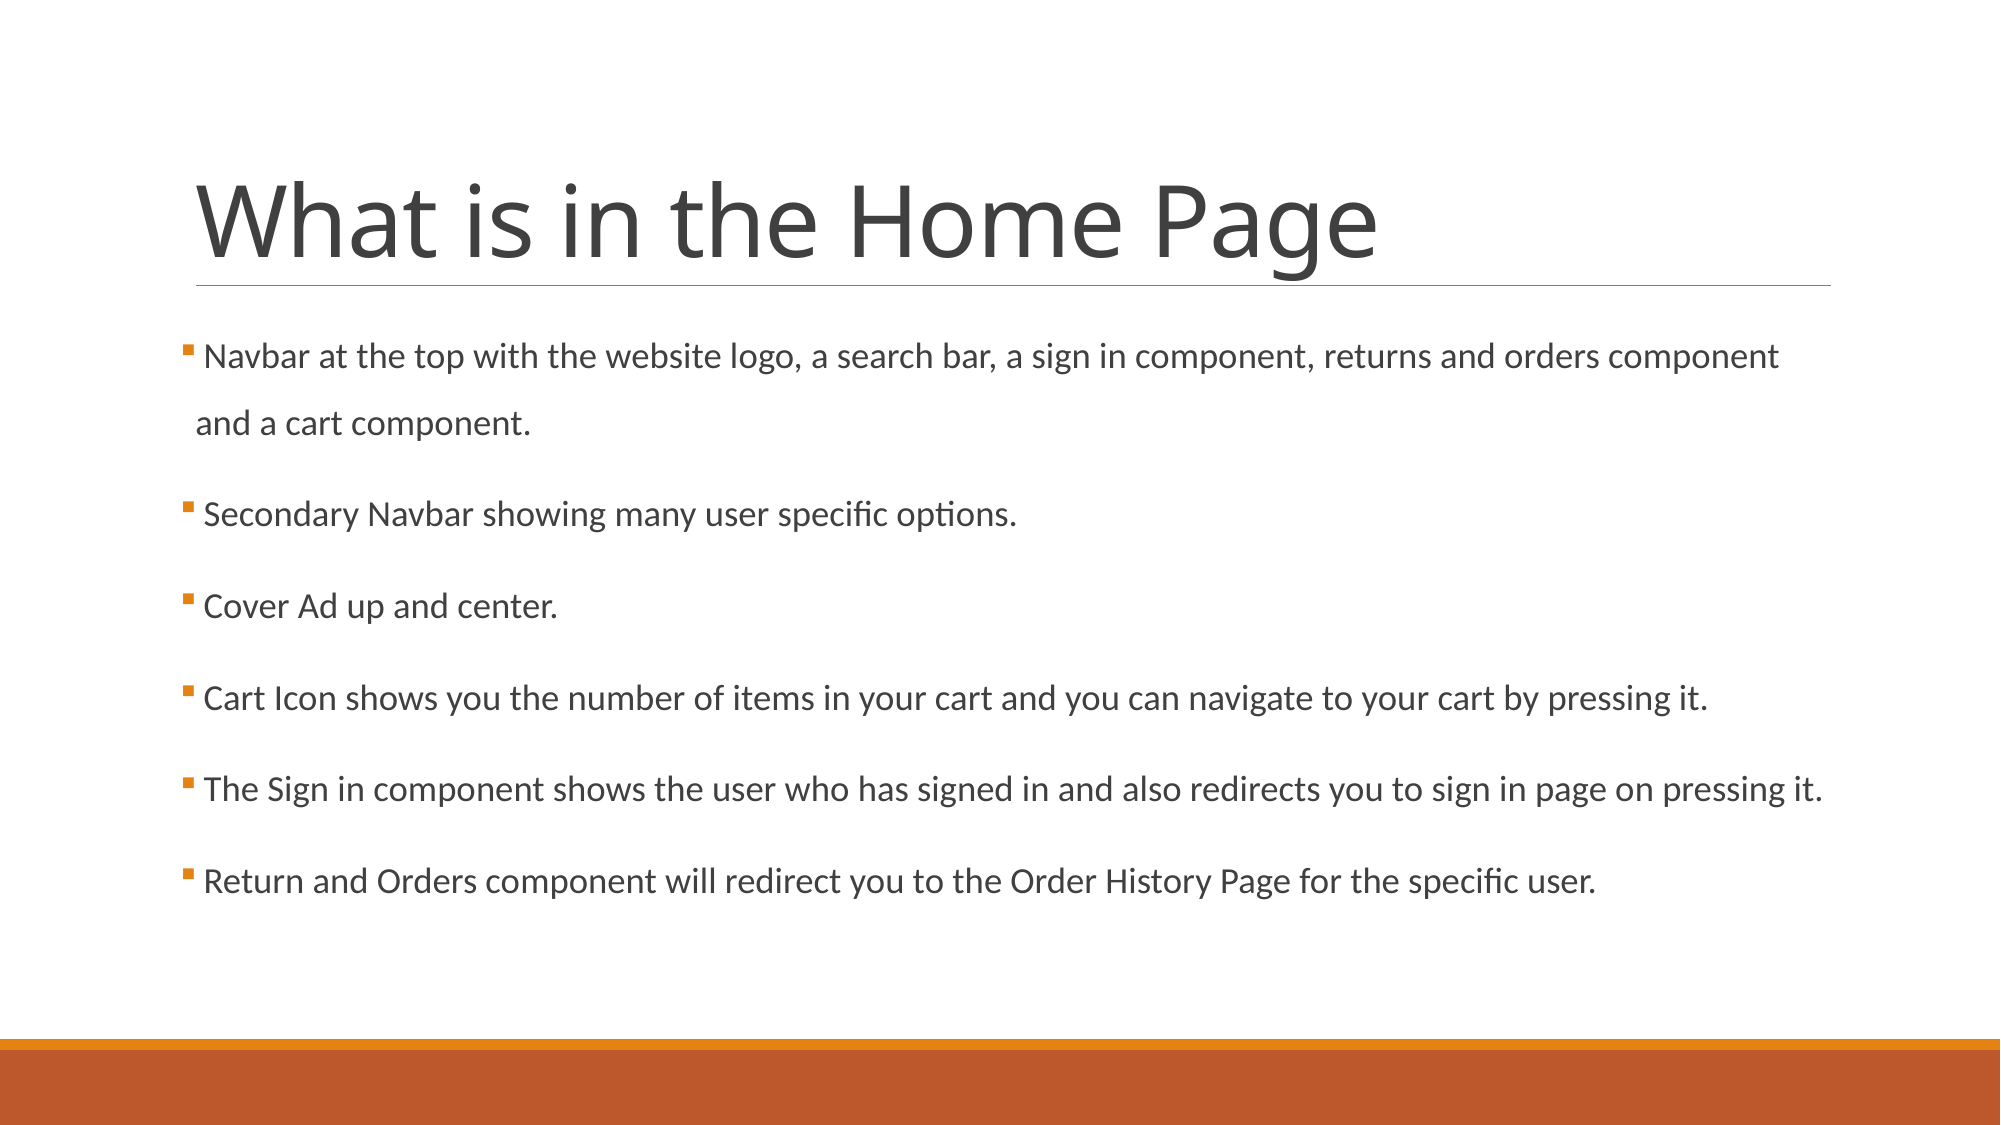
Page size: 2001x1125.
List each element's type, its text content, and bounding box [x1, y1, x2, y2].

title What is in the Home Page [180, 47, 1830, 285]
list Navbar at the top with the website logo, a search bar, a sign in component, returns and orders component and a cart component. Secondary Navbar showing many user specific options. Cover Ad up and center. Cart Icon shows you the number of items in your cart and you can navigate to your cart by pressing it. The Sign in component shows the user who has signed in and also redirects you to sign in page on pressing it. Return and Orders component will redirect you to the Order History Page for the specific user. [180, 302, 1830, 963]
